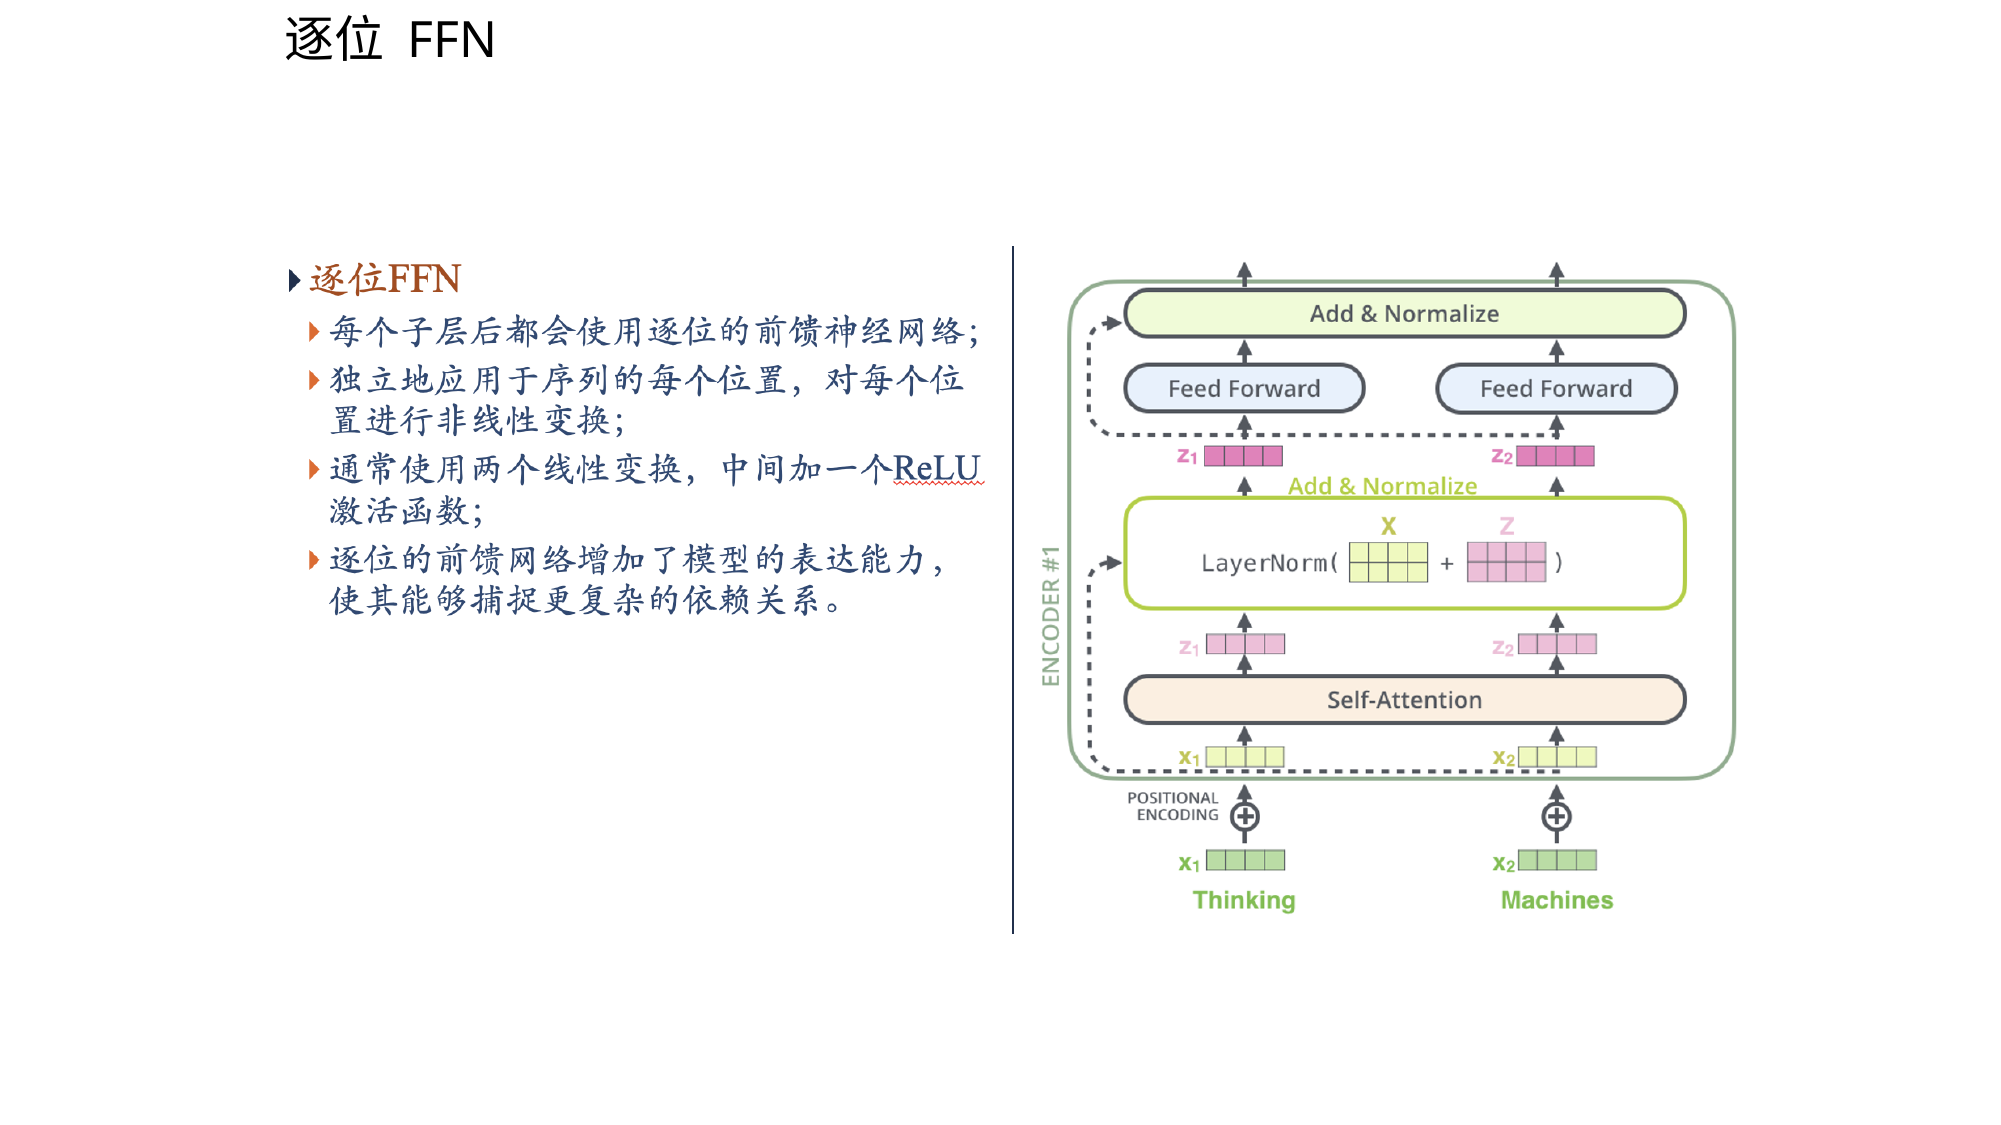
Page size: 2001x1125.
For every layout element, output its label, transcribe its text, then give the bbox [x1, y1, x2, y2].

picture [267, 237, 1751, 938]
title 逐位 FFN [282, 12, 1465, 203]
